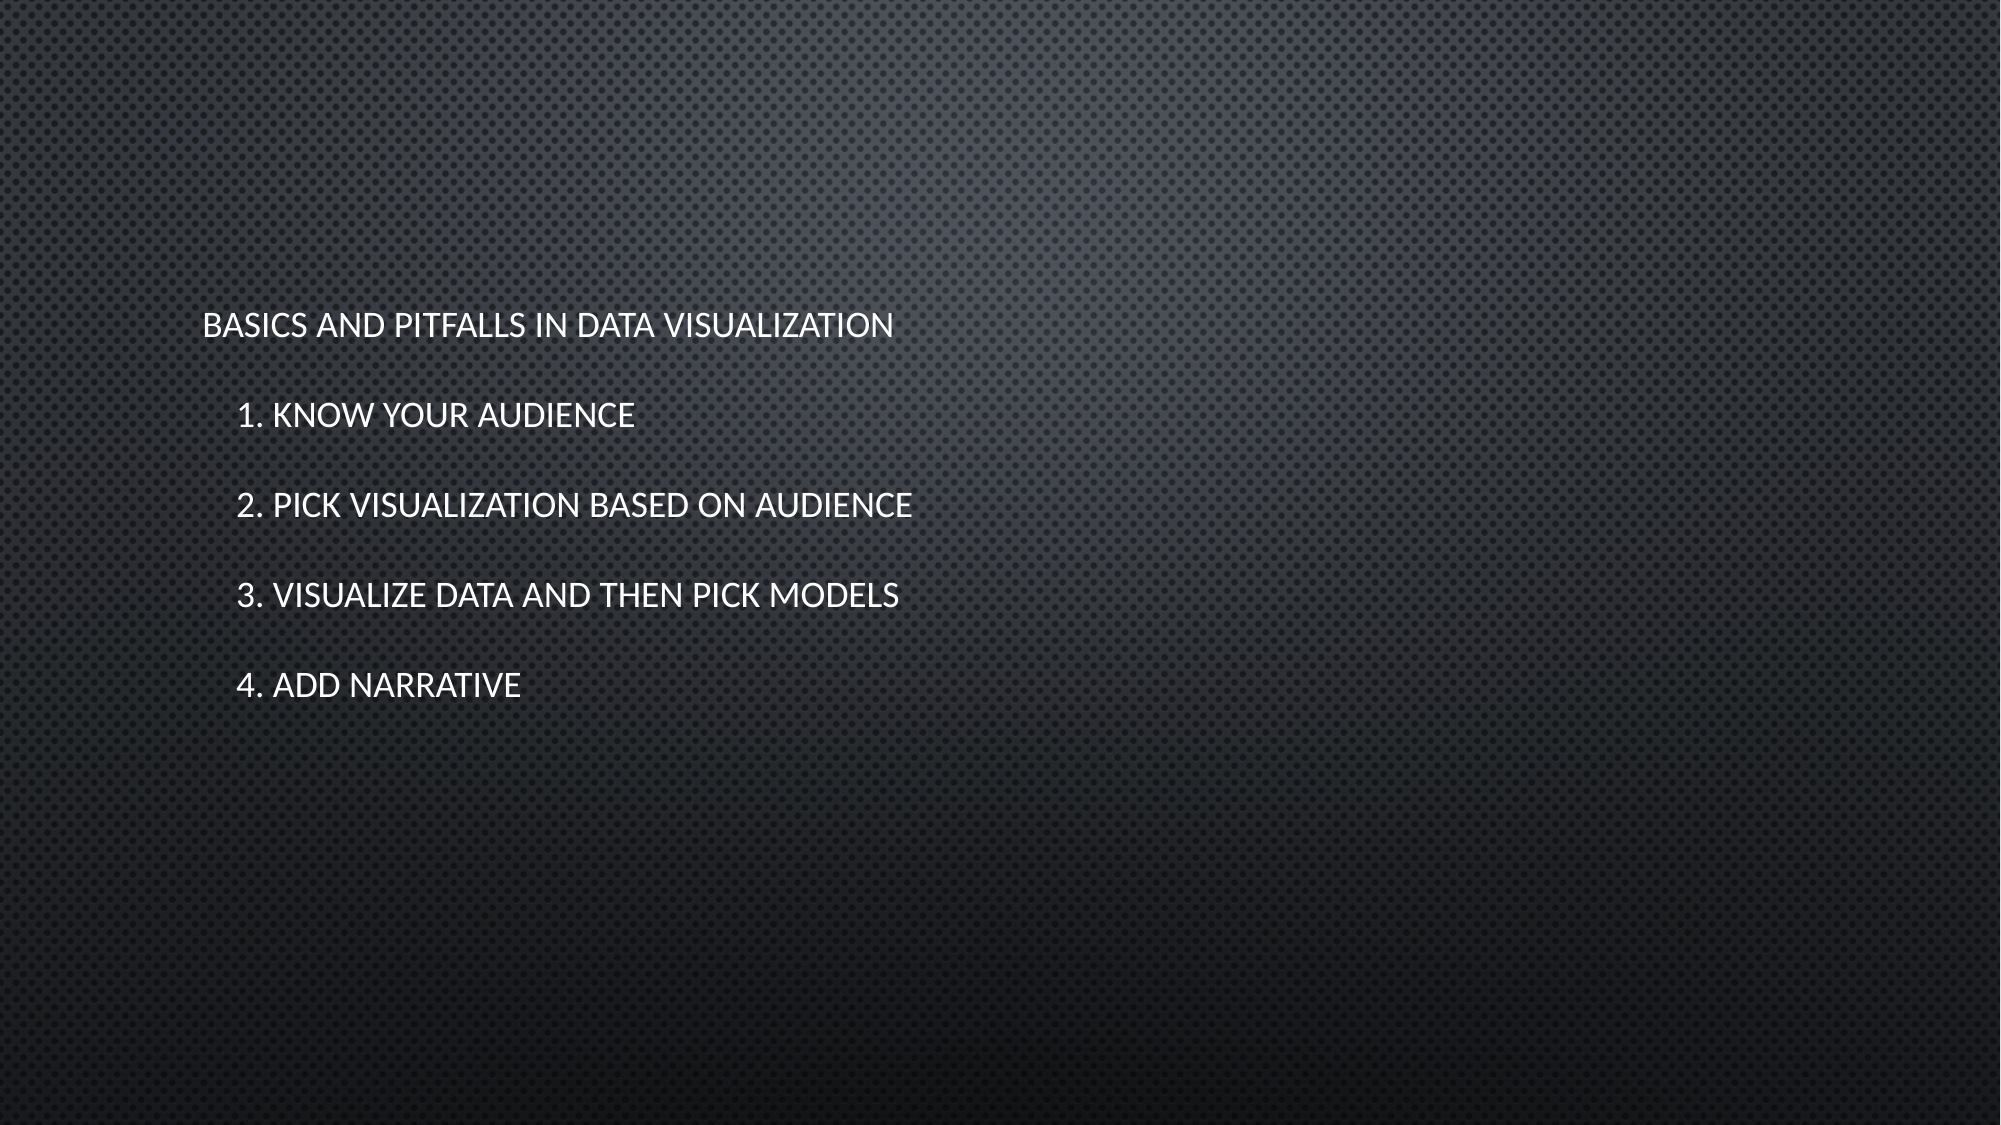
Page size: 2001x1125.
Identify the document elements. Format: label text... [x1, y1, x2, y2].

title Basics and pitfalls in data visualization 1. Know your audience 2. Pick visualization based on audience 3. Visualize data and then pick models 4. Add narrative [187, 99, 1813, 950]
